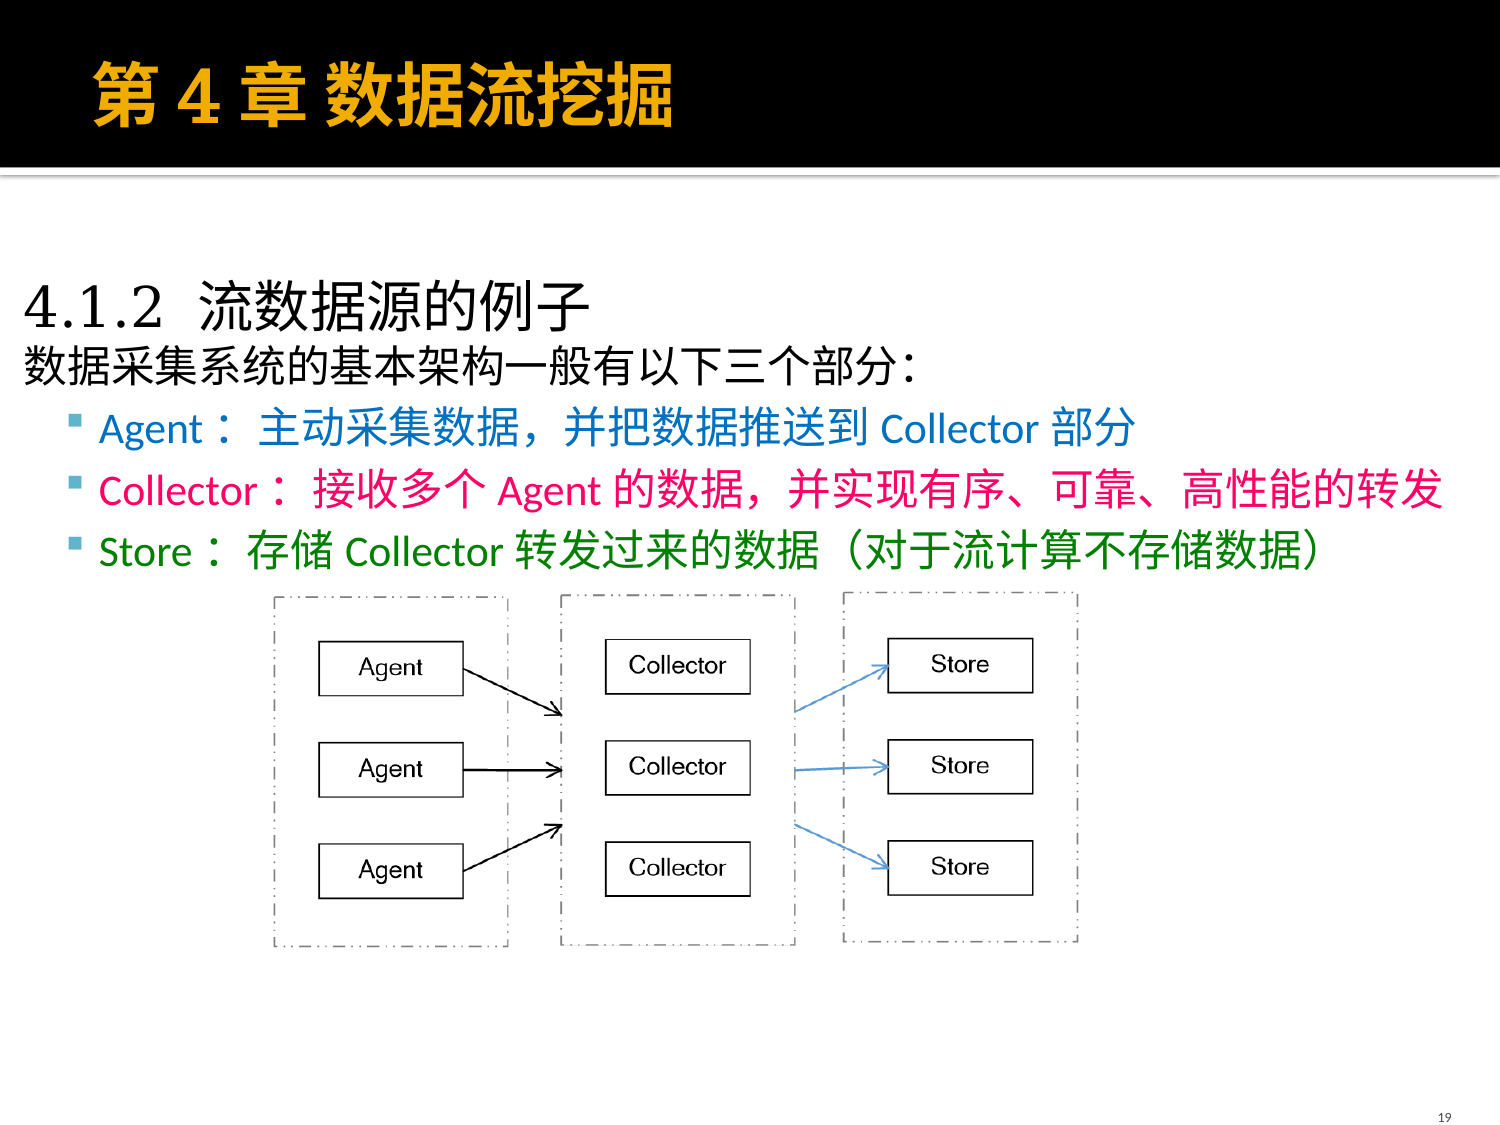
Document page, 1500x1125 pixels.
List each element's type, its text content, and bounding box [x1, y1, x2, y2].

list 4.1.2 流数据源的例子 数据采集系统的基本架构一般有以下三个部分： Agent：主动采集数据，并把数据推送到Collector部分 Collector：接收多个Agent的数据，并实现有序、可靠、高性能的转发 Store：存储Collector转发过来的数据（对于流计算不存储数据） [0, 256, 1491, 951]
slide_number 19 [1345, 1080, 1467, 1125]
picture [270, 588, 1084, 951]
title 第4章 数据流挖掘 [75, 12, 1425, 175]
